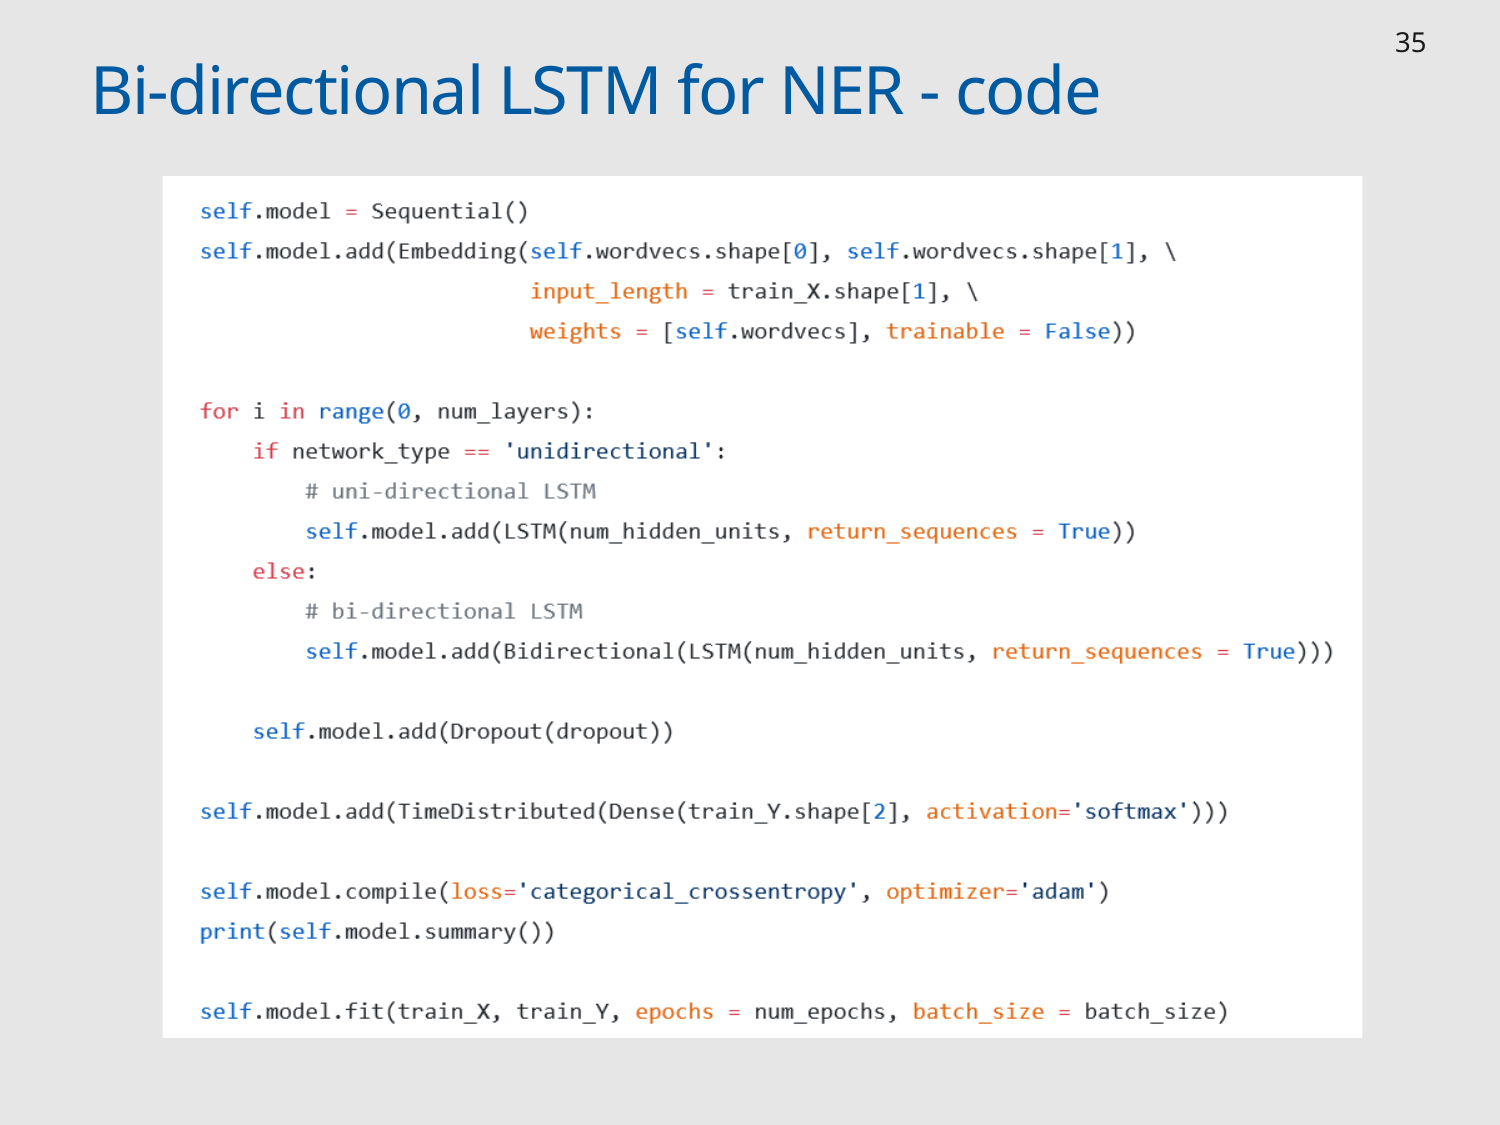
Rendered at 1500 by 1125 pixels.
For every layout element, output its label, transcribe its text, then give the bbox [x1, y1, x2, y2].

picture [162, 176, 1363, 1038]
title Bi-directional LSTM for NER - code [65, 41, 1500, 190]
text_box 35 [1373, 8, 1500, 77]
